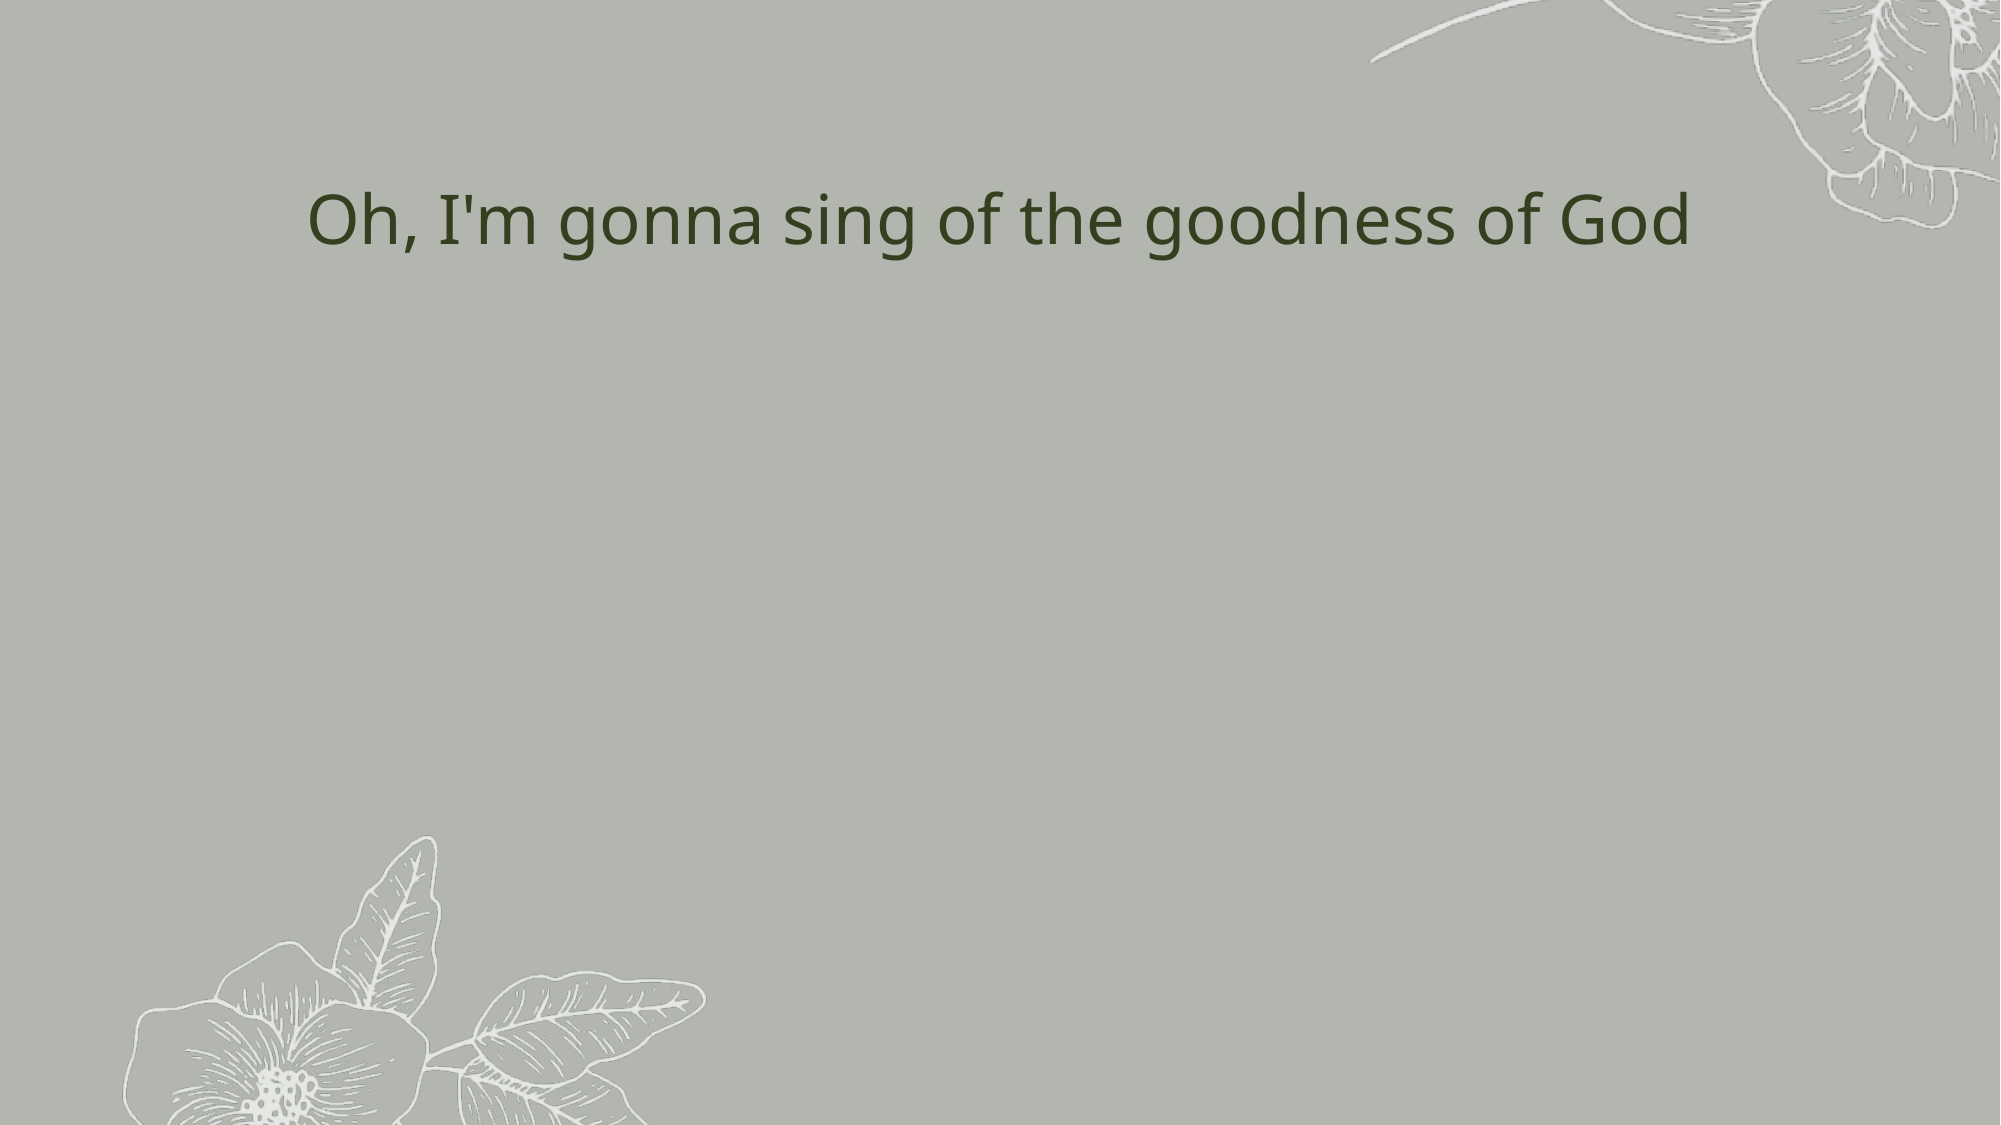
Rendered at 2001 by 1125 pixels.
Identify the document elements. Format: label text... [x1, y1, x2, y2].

text_box Oh, I'm gonna sing of the goodness of God [99, 168, 1900, 349]
picture [98, 811, 731, 1125]
picture [1329, 0, 2001, 416]
